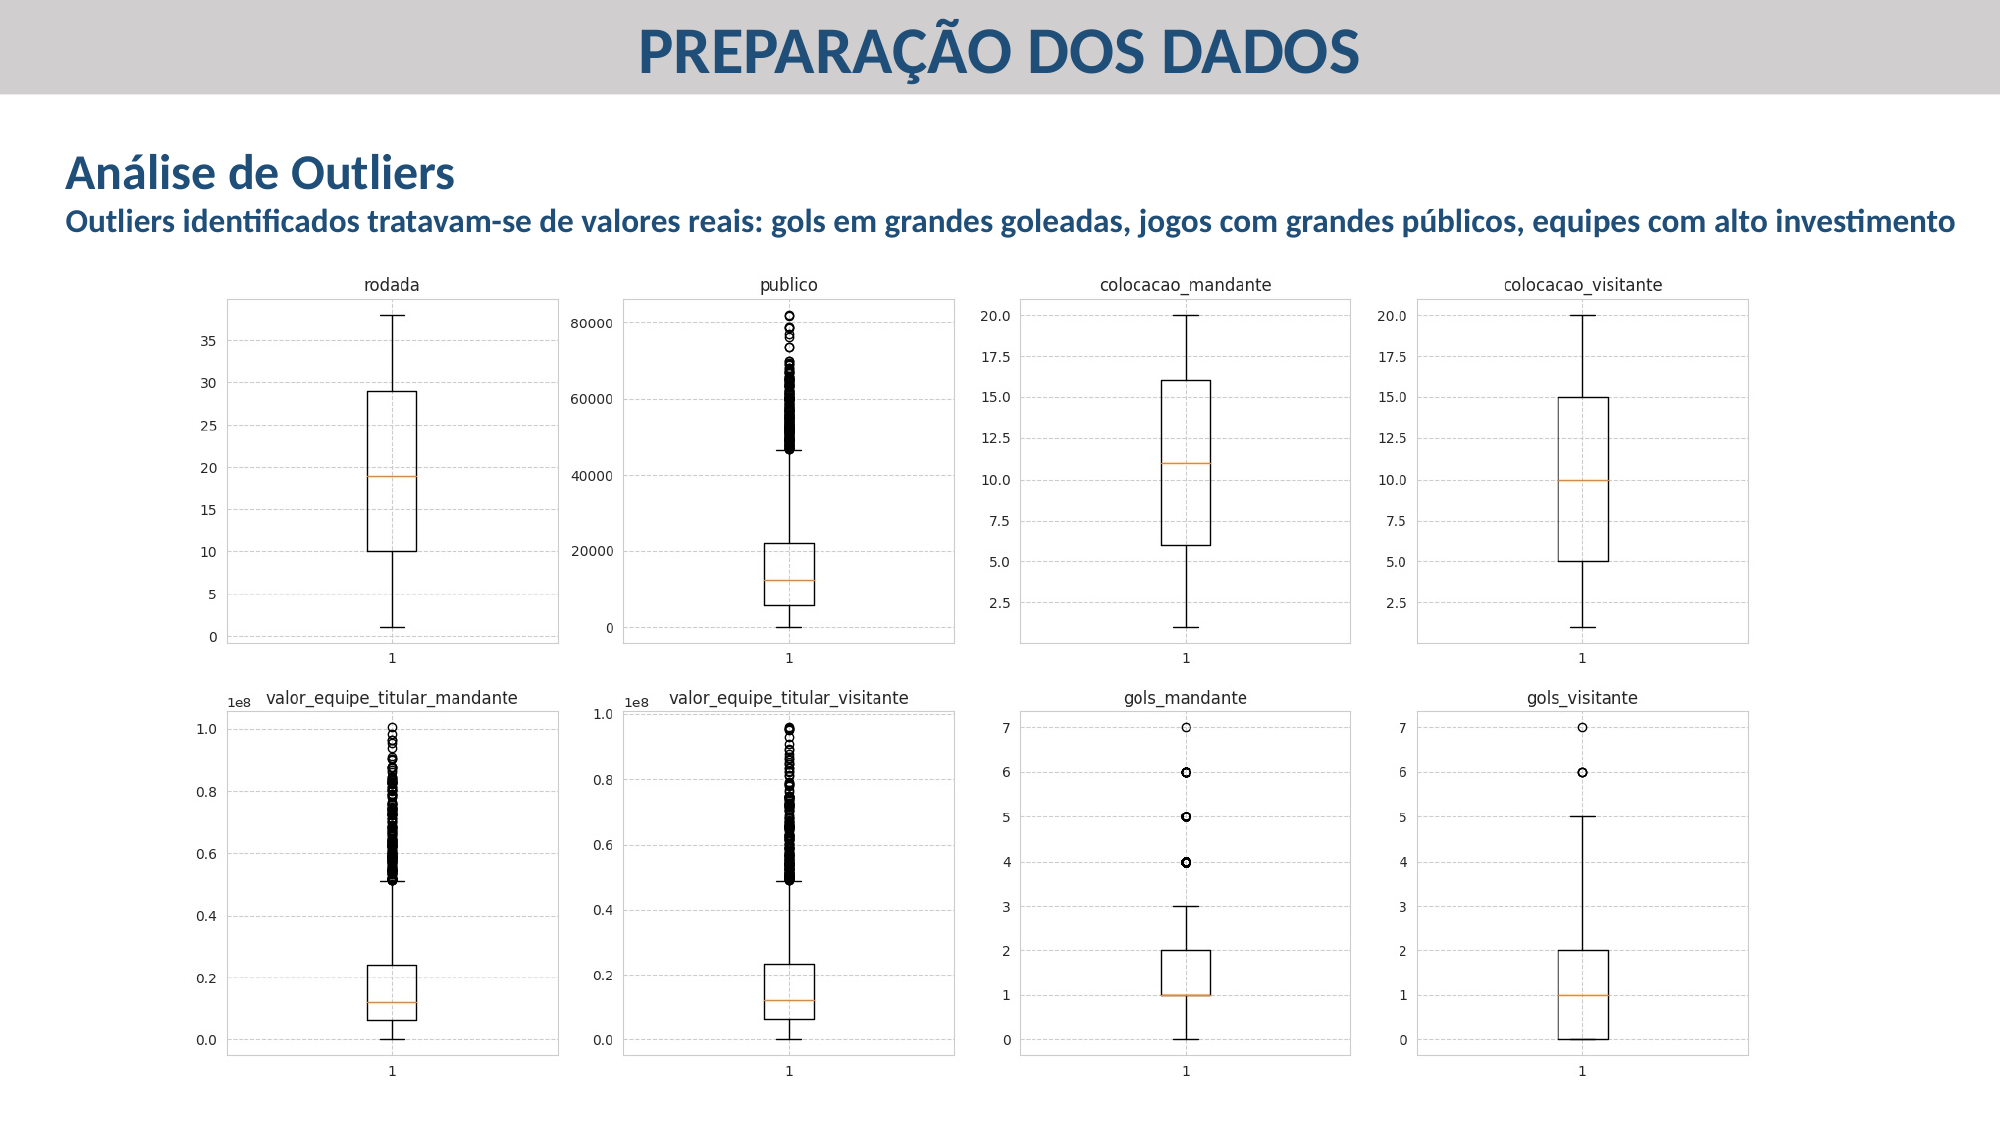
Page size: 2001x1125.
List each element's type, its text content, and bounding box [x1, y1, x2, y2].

picture [191, 267, 1769, 1087]
text_box Análise de Outliers Outliers identificados tratavam-se de valores reais: gols em grandes goleadas, jogos com grandes públicos, equipes com alto investimento [50, 132, 1988, 247]
text_box PREPARAÇÃO DOS DADOS [0, 0, 2000, 95]
